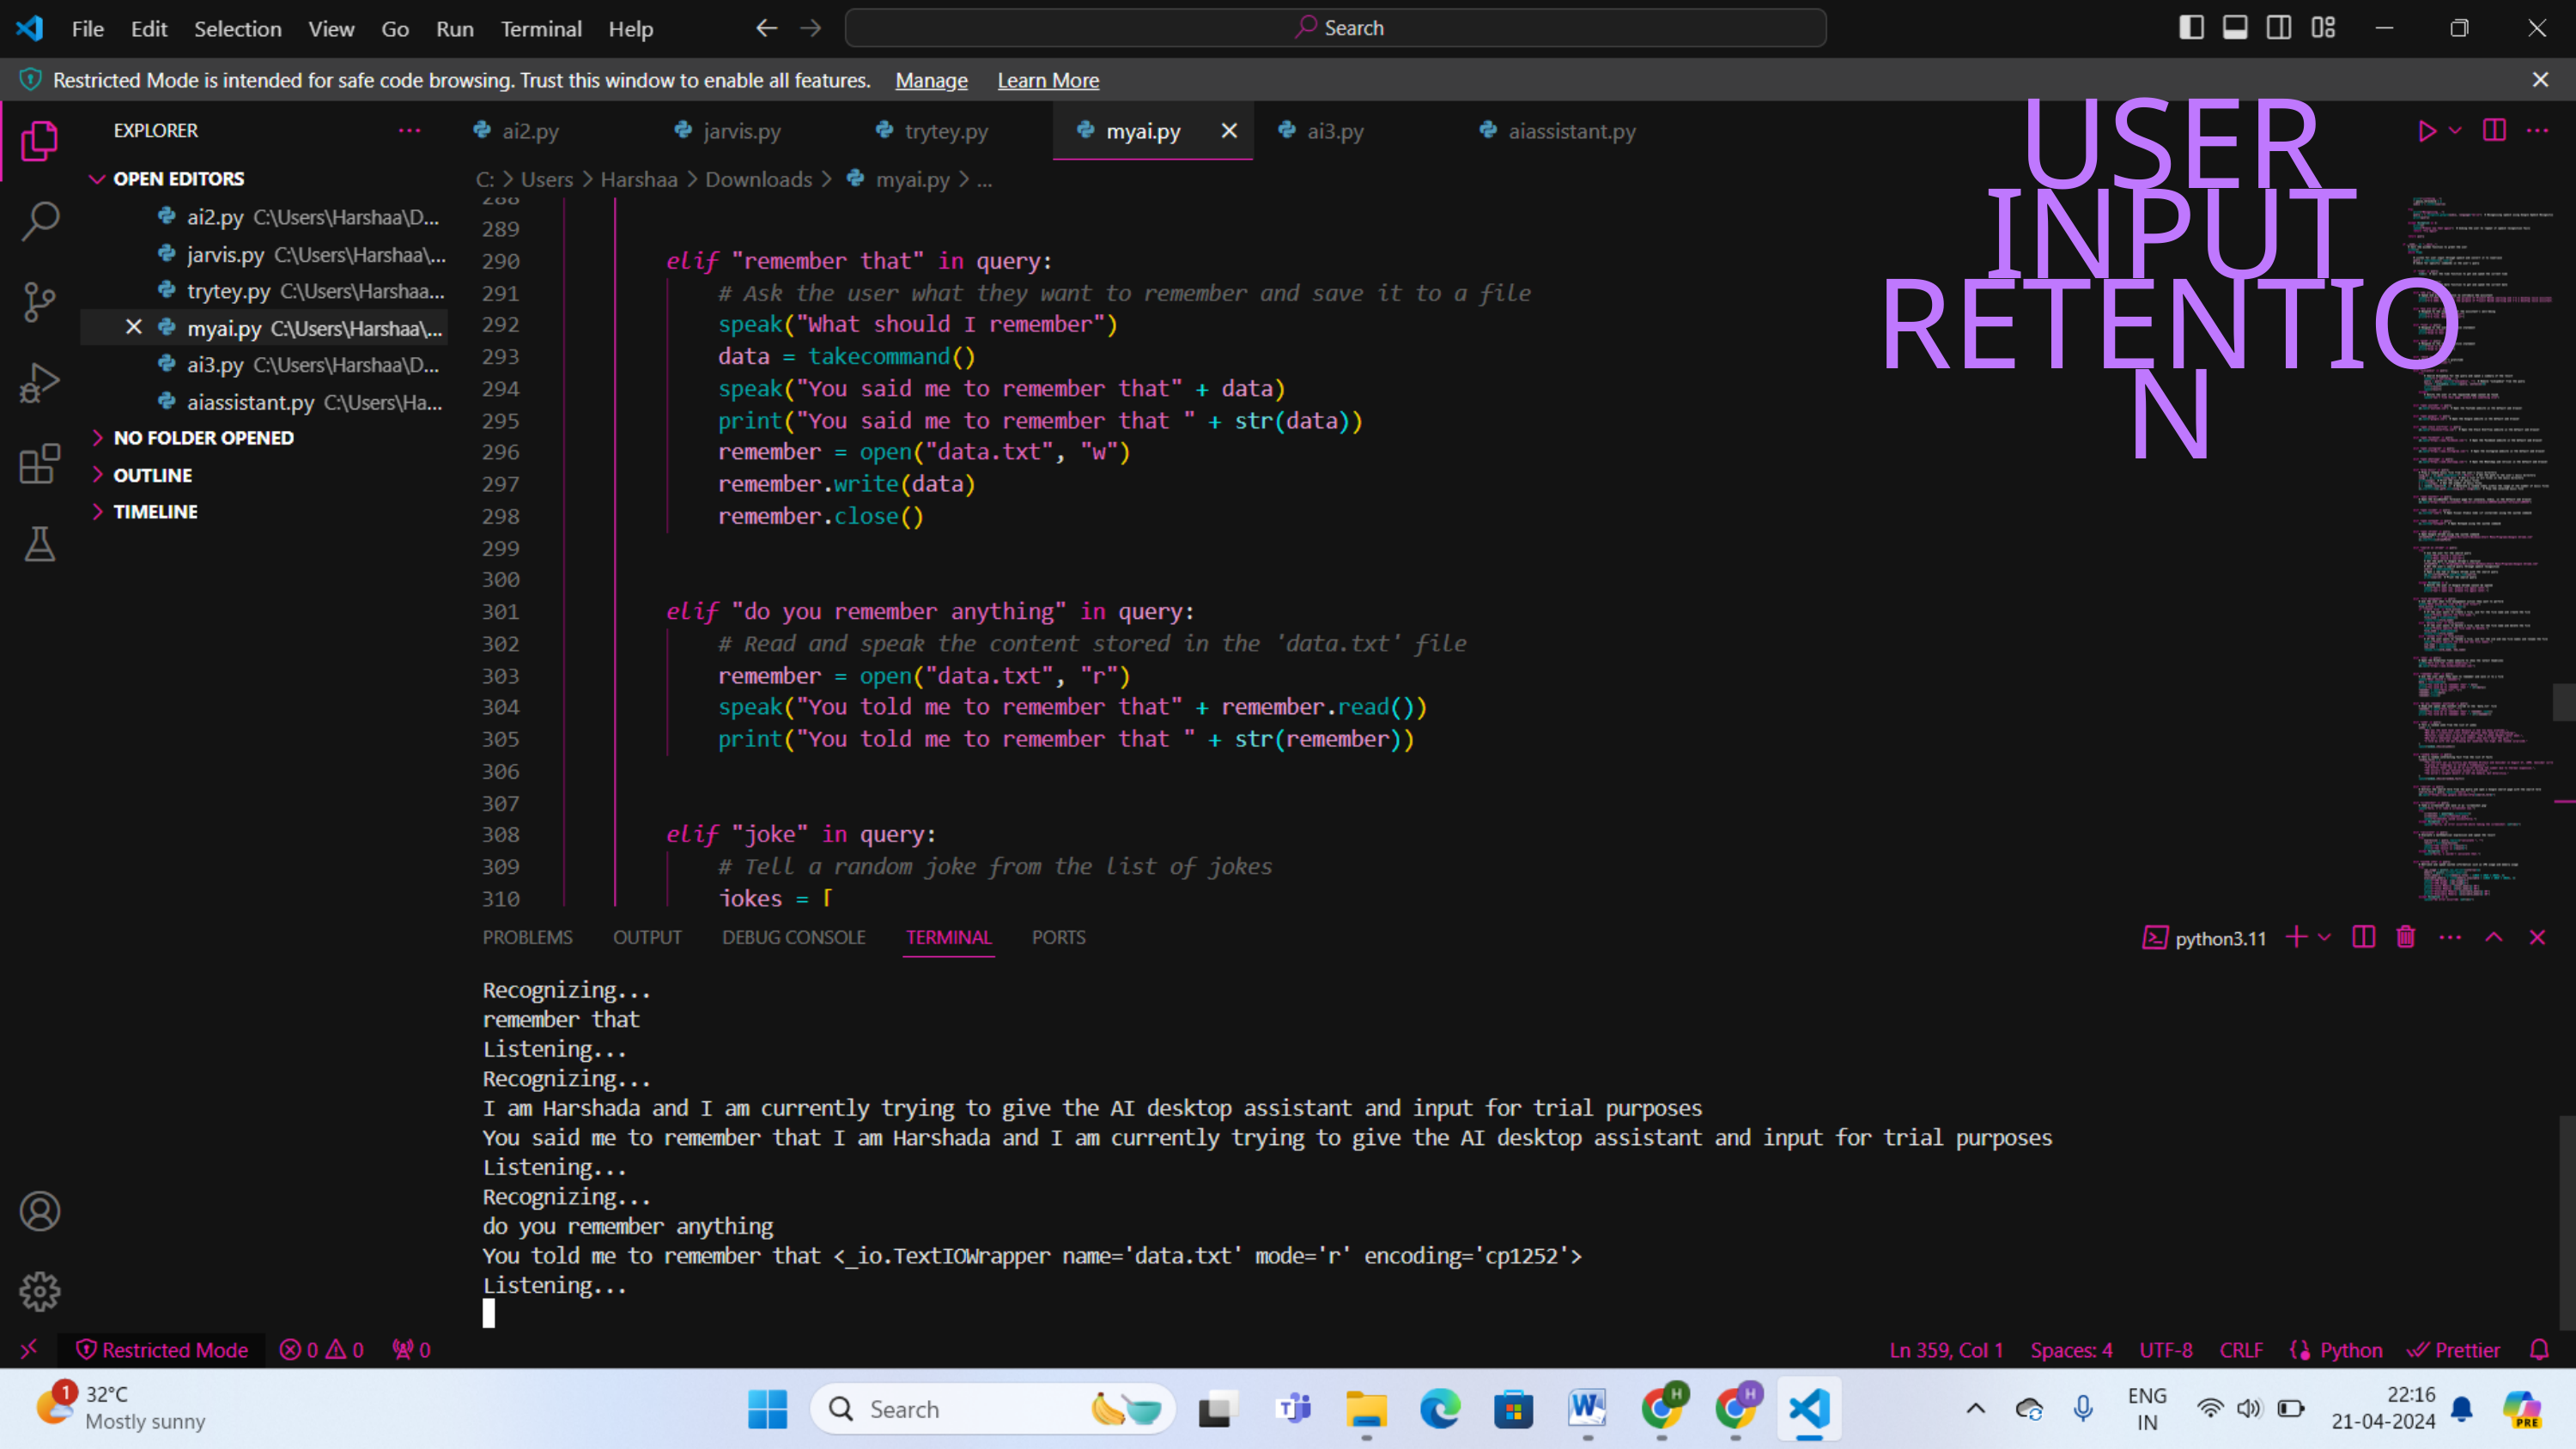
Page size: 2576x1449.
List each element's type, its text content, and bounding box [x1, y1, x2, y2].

text_box [0, 0, 2576, 1449]
text_box USER INPUT RETENTION [1852, 123, 2490, 484]
